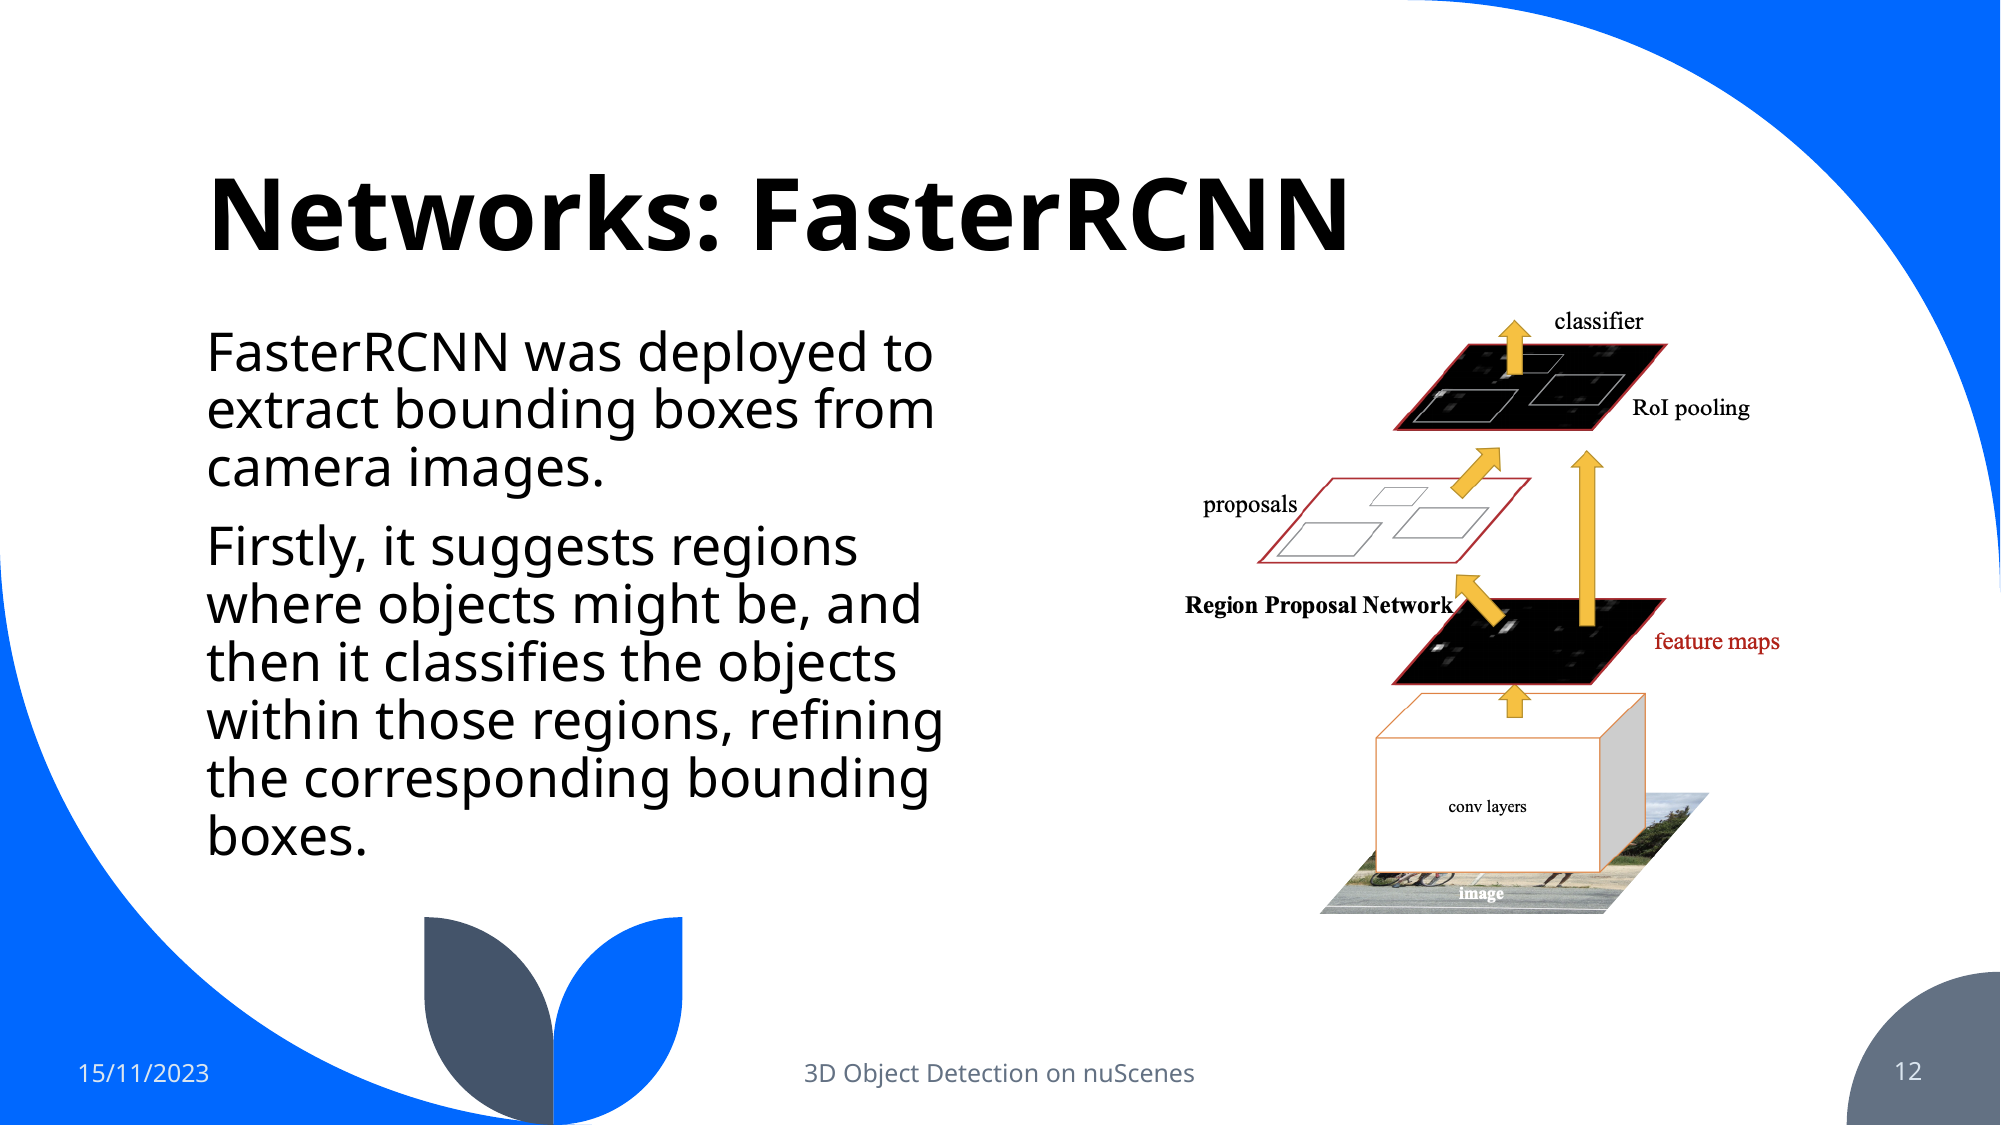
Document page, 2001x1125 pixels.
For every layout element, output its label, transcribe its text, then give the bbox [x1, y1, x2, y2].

list FasterRCNN was deployed to extract bounding boxes from camera images. Firstly, it suggests regions where objects might be, and then it classifies the objects within those regions, refining the corresponding bounding boxes. [191, 317, 1000, 879]
title Networks: FasterRCNN [191, 62, 1796, 280]
footer 3D Object Detection on nuScenes [662, 1042, 1338, 1103]
slide_number 12 [1665, 1042, 1938, 1103]
picture [1161, 265, 1796, 930]
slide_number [62, 1042, 353, 1103]
